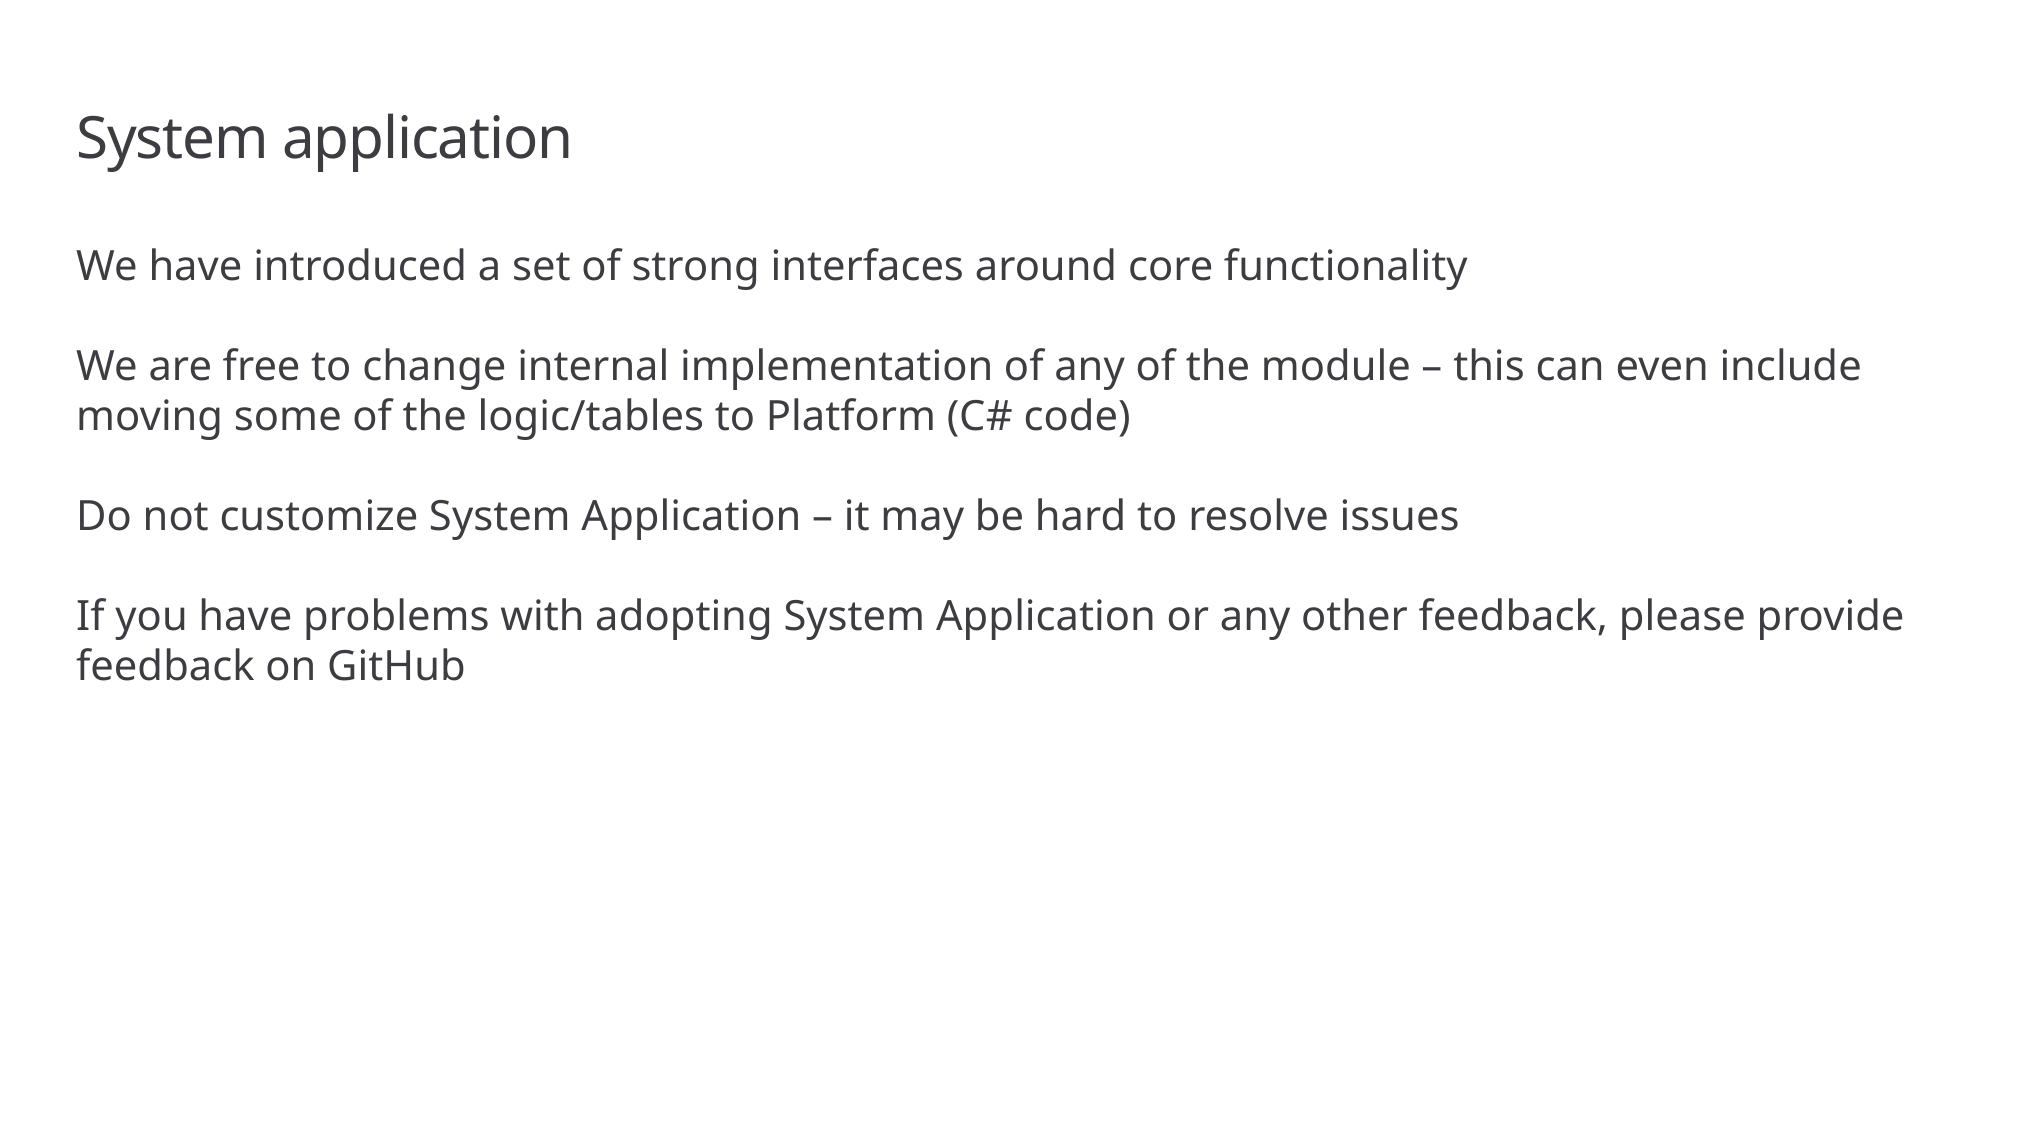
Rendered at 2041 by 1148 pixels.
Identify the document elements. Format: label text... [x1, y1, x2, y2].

title System application [76, 103, 1969, 172]
list We have introduced a set of strong interfaces around core functionality We are free to change internal implementation of any of the module – this can even include moving some of the logic/tables to Platform (C# code) Do not customize System Application – it may be hard to resolve issues If you have problems with adopting System Application or any other feedback, please provide feedback on GitHub [76, 238, 1969, 693]
